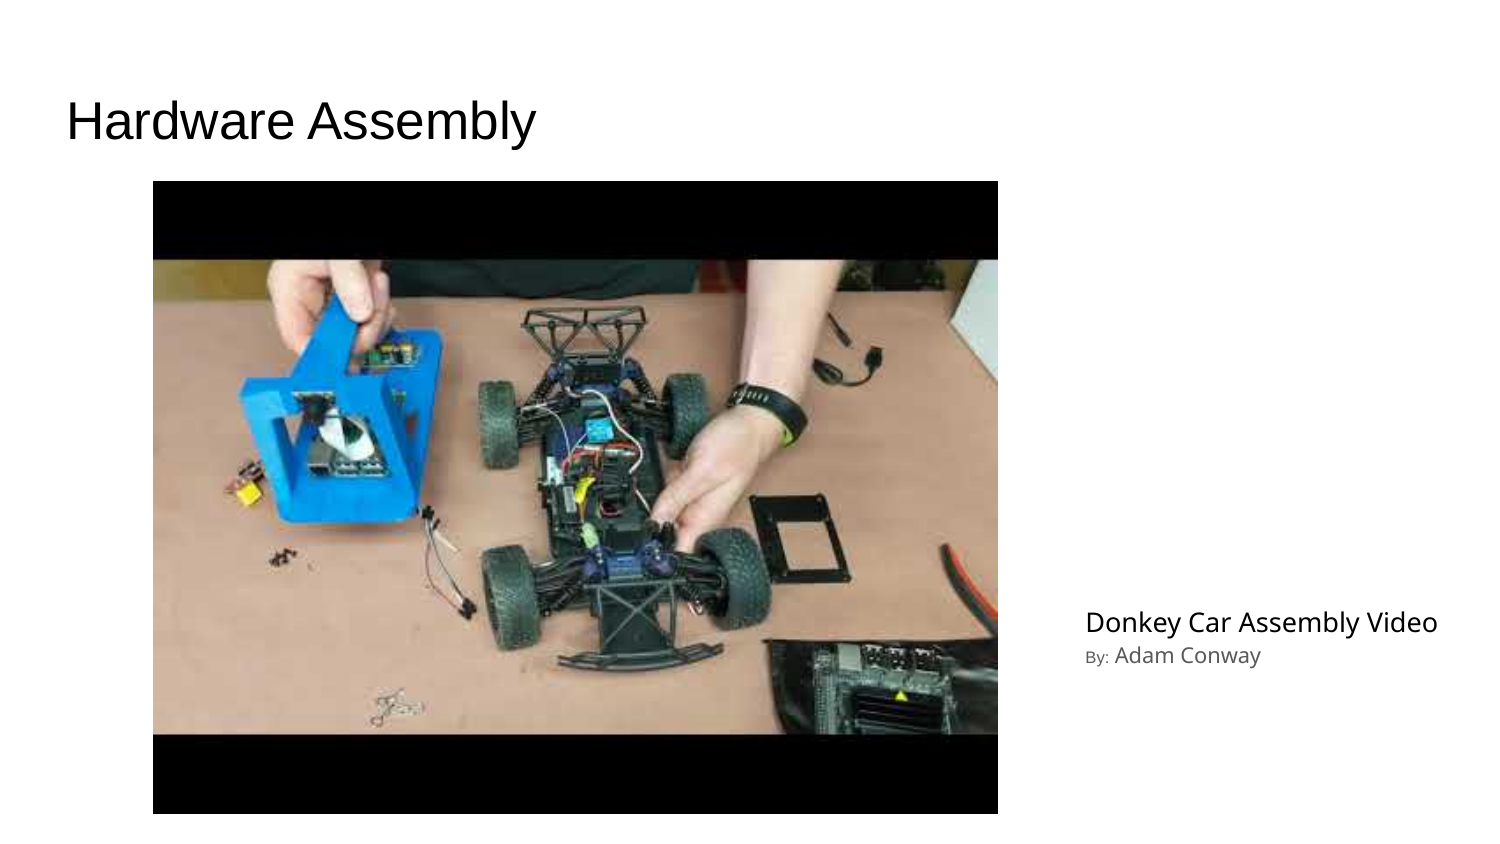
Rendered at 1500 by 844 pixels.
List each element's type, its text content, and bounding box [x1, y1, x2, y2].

list Donkey Car Assembly Video By: Adam Conway [1070, 585, 1500, 844]
title Hardware Assembly [51, 71, 1449, 166]
picture [153, 181, 998, 815]
